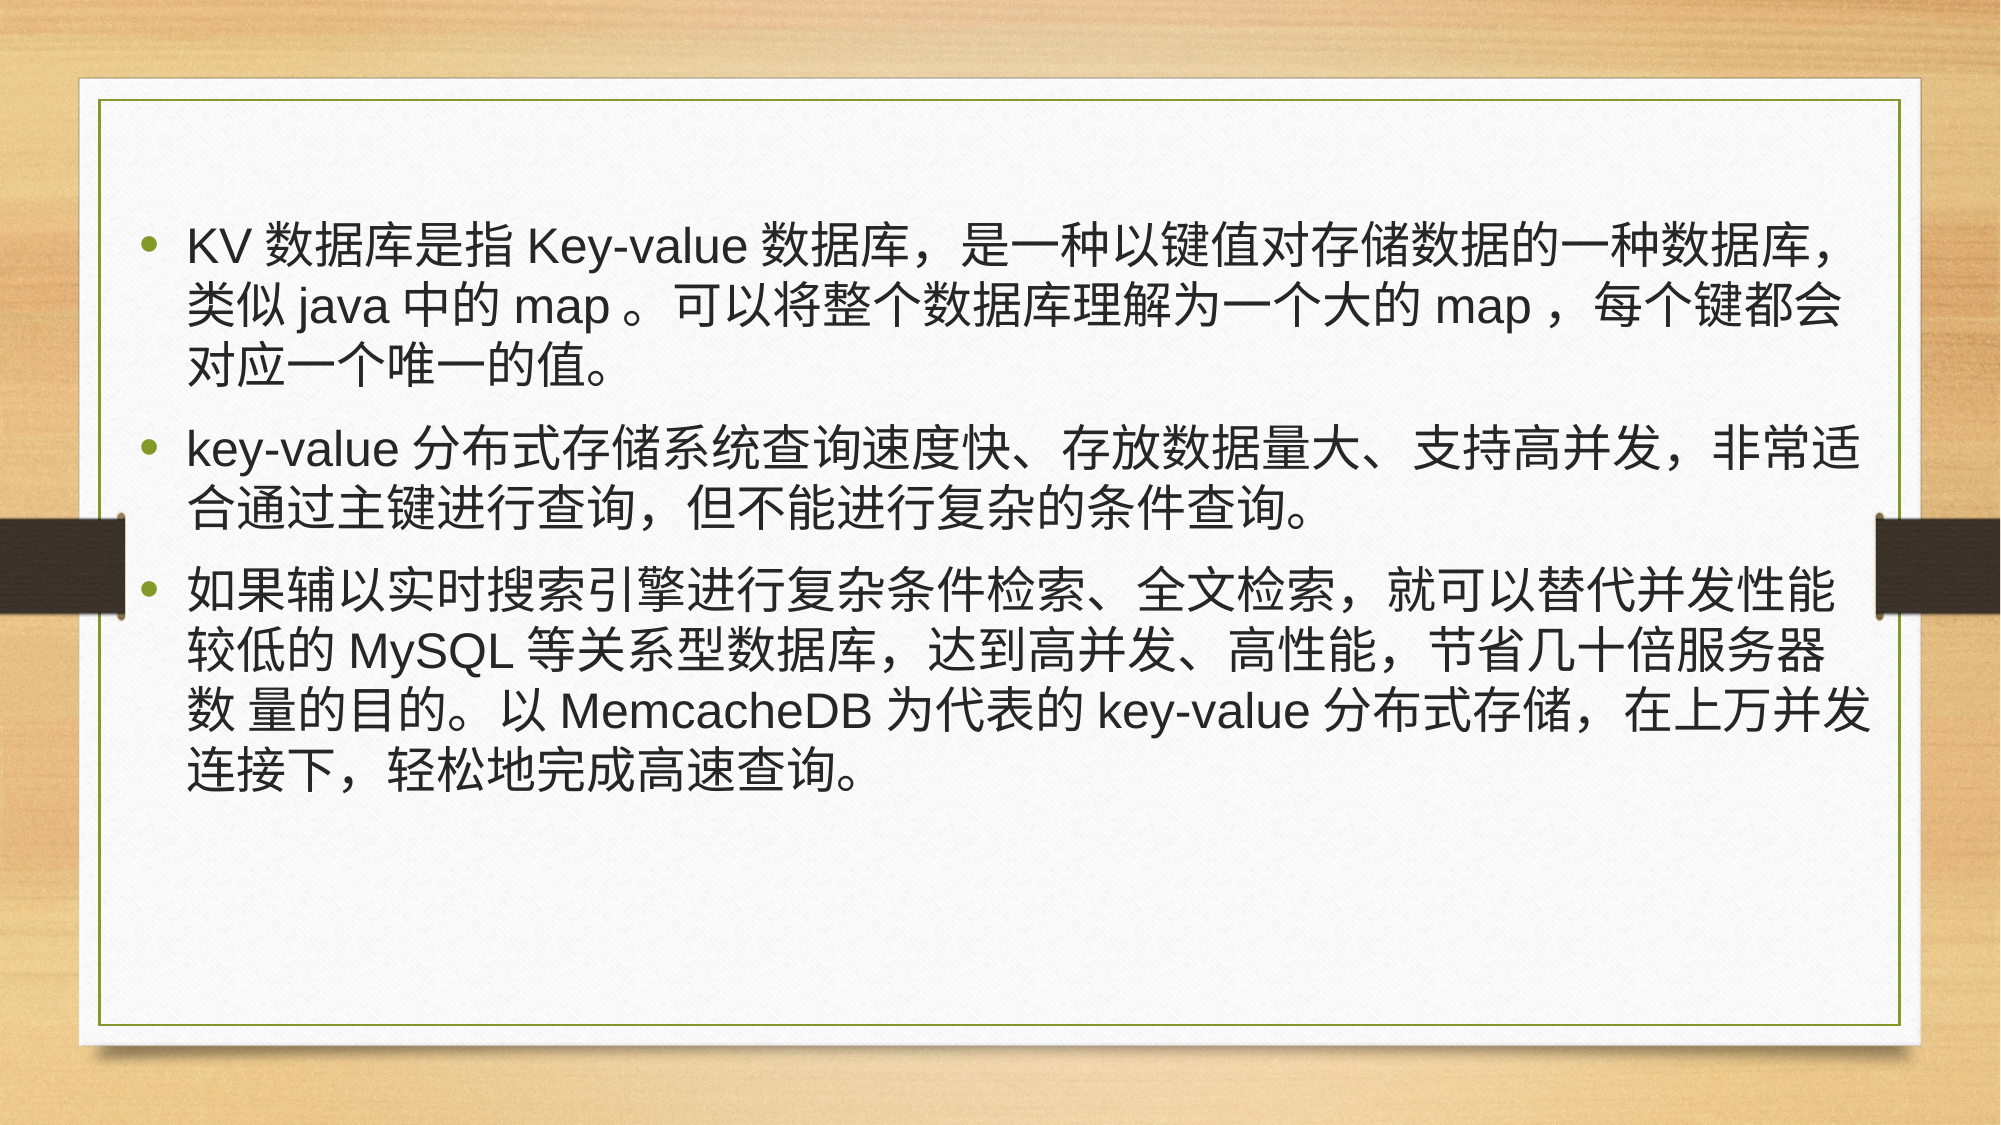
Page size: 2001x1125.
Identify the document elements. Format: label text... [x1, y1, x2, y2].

picture [0, 0, 2001, 1125]
list KV数据库是指Key-value数据库，是一种以键值对存储数据的一种数据库，类似java中的map。可以将整个数据库理解为一个大的map，每个键都会对应一个唯一的值。 key-value分布式存储系统查询速度快、存放数据量大、支持高并发，非常适合通过主键进行查询，但不能进行复杂的条件查询。 如果辅以实时搜索引擎进行复杂条件检索、全文检索，就可以替代并发性能较低的MySQL等关系型数据库，达到高并发、高性能，节省几十倍服务器数 量的目的。以MemcacheDB为代表的key-value分布式存储，在上万并发连接下，轻松地完成高速查询。 [124, 206, 1890, 1025]
